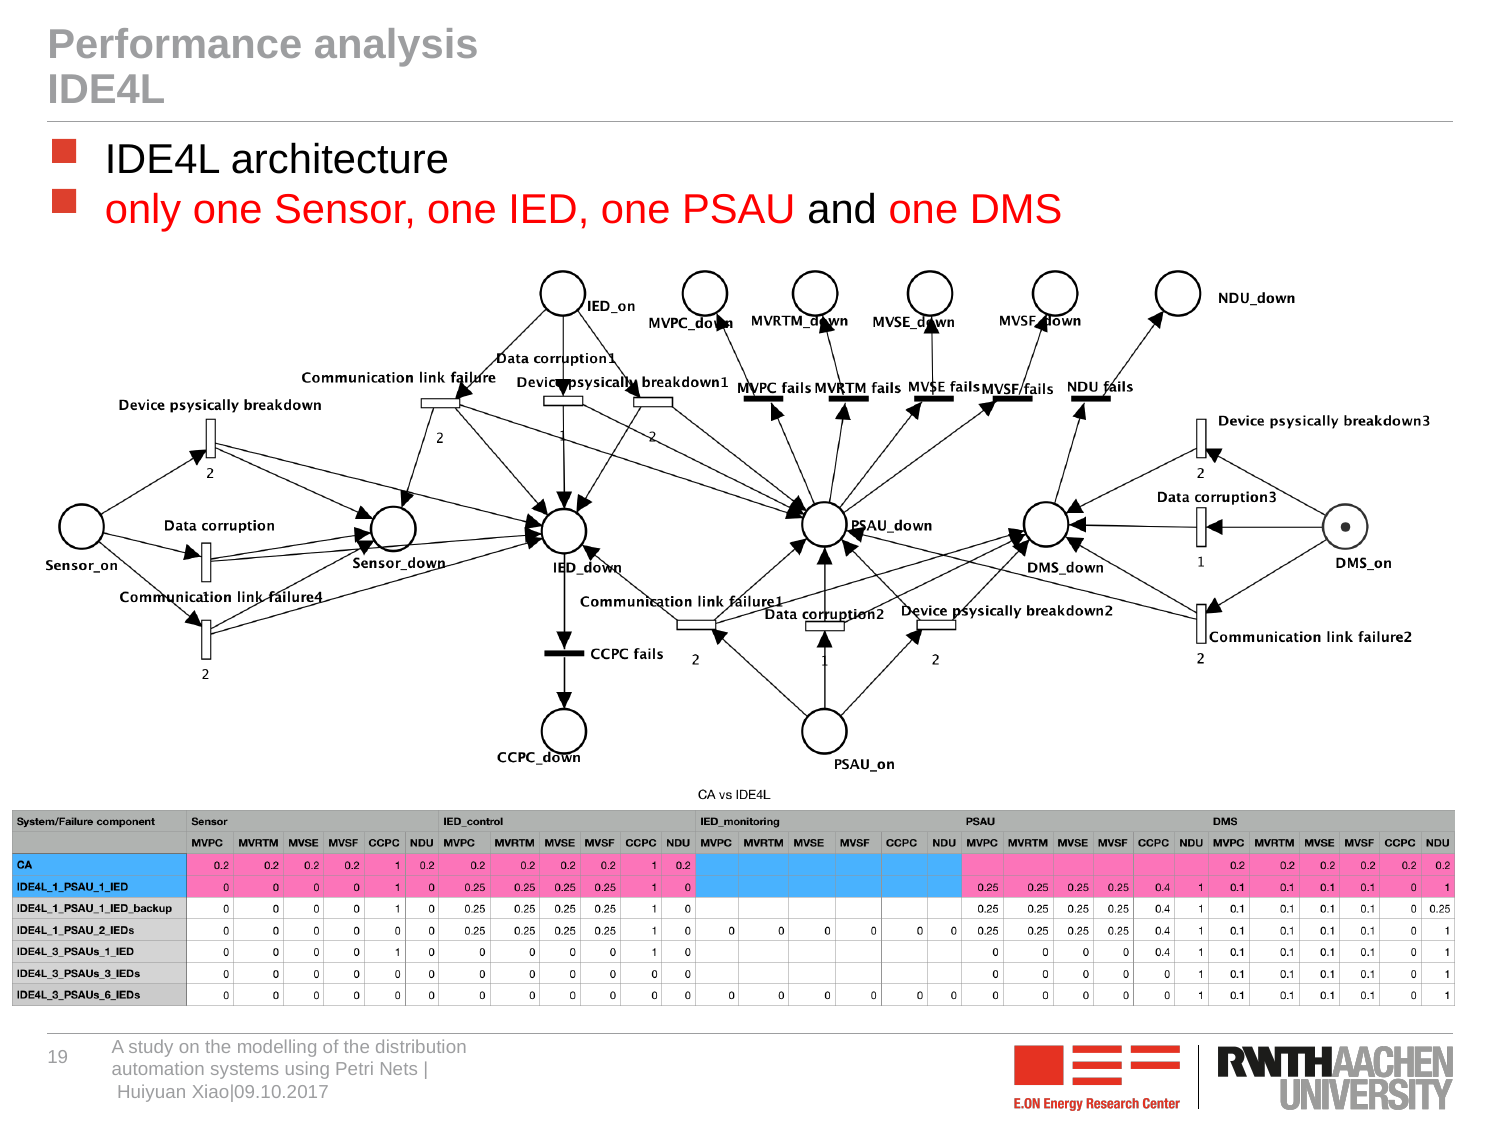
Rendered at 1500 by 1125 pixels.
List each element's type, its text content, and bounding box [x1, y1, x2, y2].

list IDE4L architecture only one Sensor, one IED, one PSAU and one DMS [48, 131, 1420, 254]
picture [0, 256, 1478, 1027]
picture [1013, 1045, 1180, 1112]
title Performance analysis IDE4L [47, 23, 1453, 113]
picture [1218, 1046, 1453, 1111]
